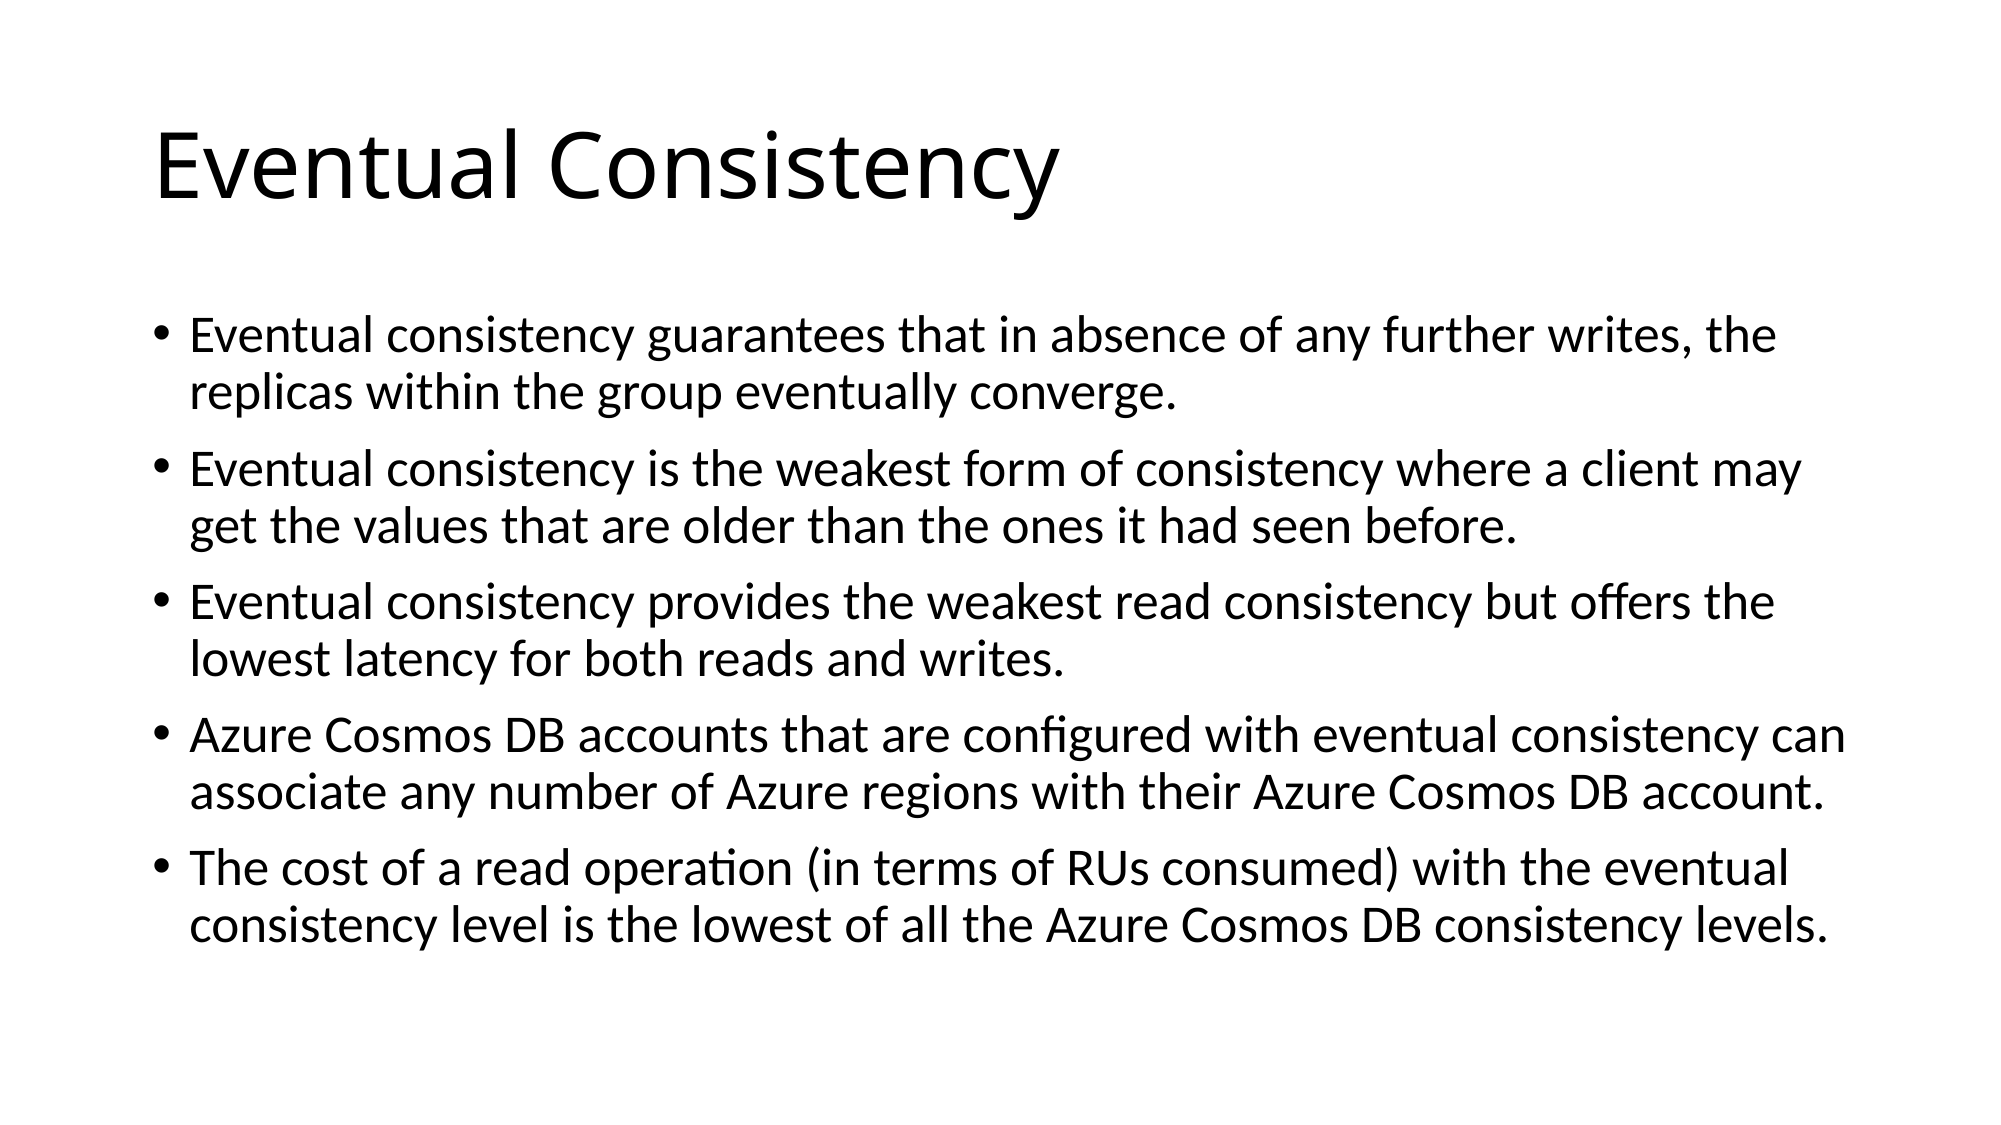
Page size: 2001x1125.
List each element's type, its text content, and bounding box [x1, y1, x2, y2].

title Eventual Consistency [137, 59, 1863, 278]
list Eventual consistency guarantees that in absence of any further writes, the replicas within the group eventually converge. Eventual consistency is the weakest form of consistency where a client may get the values that are older than the ones it had seen before. Eventual consistency provides the weakest read consistency but offers the lowest latency for both reads and writes. Azure Cosmos DB accounts that are configured with eventual consistency can associate any number of Azure regions with their Azure Cosmos DB account. The cost of a read operation (in terms of RUs consumed) with the eventual consistency level is the lowest of all the Azure Cosmos DB consistency levels. [137, 299, 1863, 1014]
